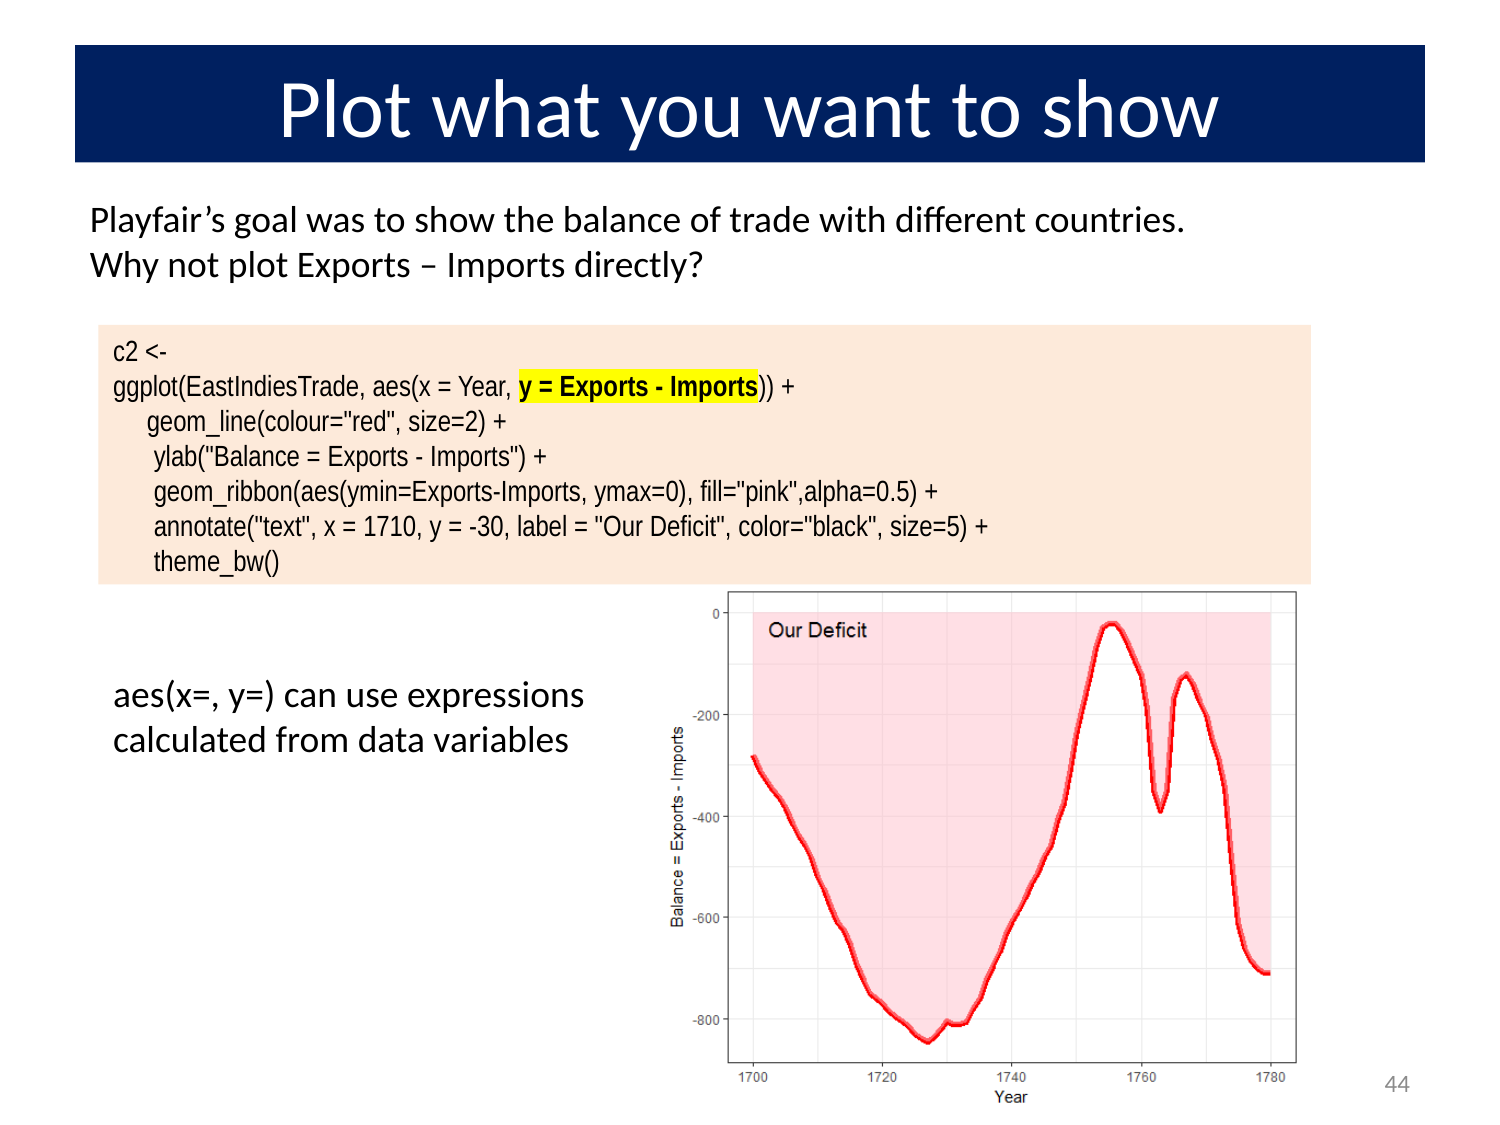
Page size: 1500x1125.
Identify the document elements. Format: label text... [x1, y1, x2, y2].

title Plot what you want to show [75, 45, 1425, 163]
text_box c2 <- ggplot(EastIndiesTrade, aes(x = Year, y = Exports - Imports)) + geom_line(colour="red", size=2) + ylab("Balance = Exports - Imports") + geom_ribbon(aes(ymin=Exports-Imports, ymax=0), fill="pink",alpha=0.5) + annotate("text", x = 1710, y = -30, label = "Our Deficit", color="black", size=5) + theme_bw() [98, 324, 1311, 585]
text_box aes(x=, y=) can use expressions calculated from data variables [98, 662, 613, 768]
slide_number 44 [1304, 1062, 1425, 1103]
text_box Playfair’s goal was to show the balance of trade with different countries. Why not plot Exports – Imports directly? [74, 187, 1425, 293]
picture [662, 587, 1301, 1107]
